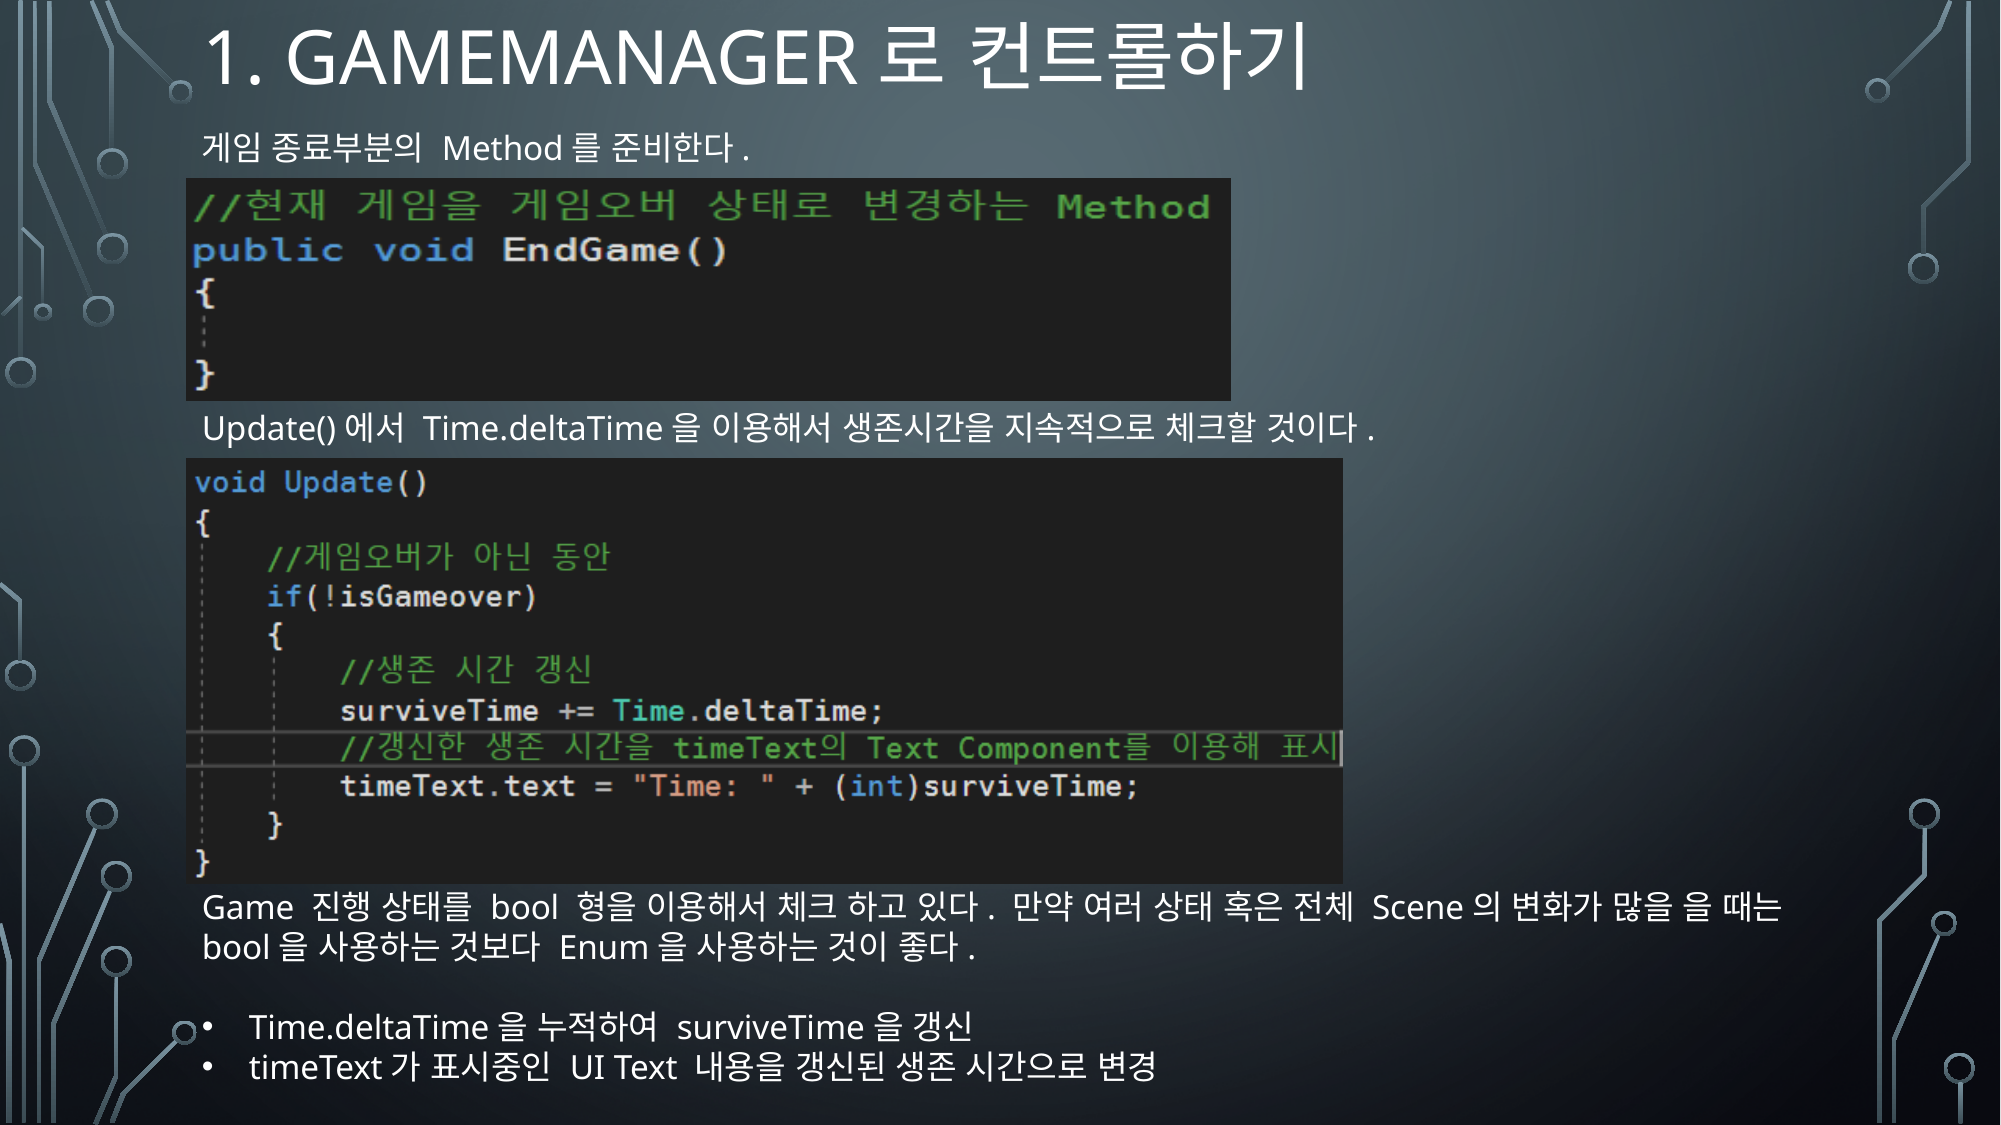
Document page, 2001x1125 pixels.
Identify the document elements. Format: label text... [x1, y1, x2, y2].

picture [186, 177, 1231, 401]
title 1. GameManager로 컨트롤하기 [187, 0, 1813, 121]
text_box 게임 종료부분의 Method를 준비한다. Update()에서 Time.deltaTime을 이용해서 생존시간을 지속적으로 체크할 것이다. Game 진행 상태를 bool 형을 이용해서 체크 하고 있다. 만약 여러 상태 혹은 전체 Scene의 변화가 많을 을 때는 bool을 사용하는 것보다 Enum을 사용하는 것이 좋다. Time.deltaTime을 누적하여 surviveTime을 갱신 timeText가 표시중인 UI Text 내용을 갱신된 생존 시간으로 변경 [187, 120, 1812, 1094]
picture [186, 458, 1344, 884]
